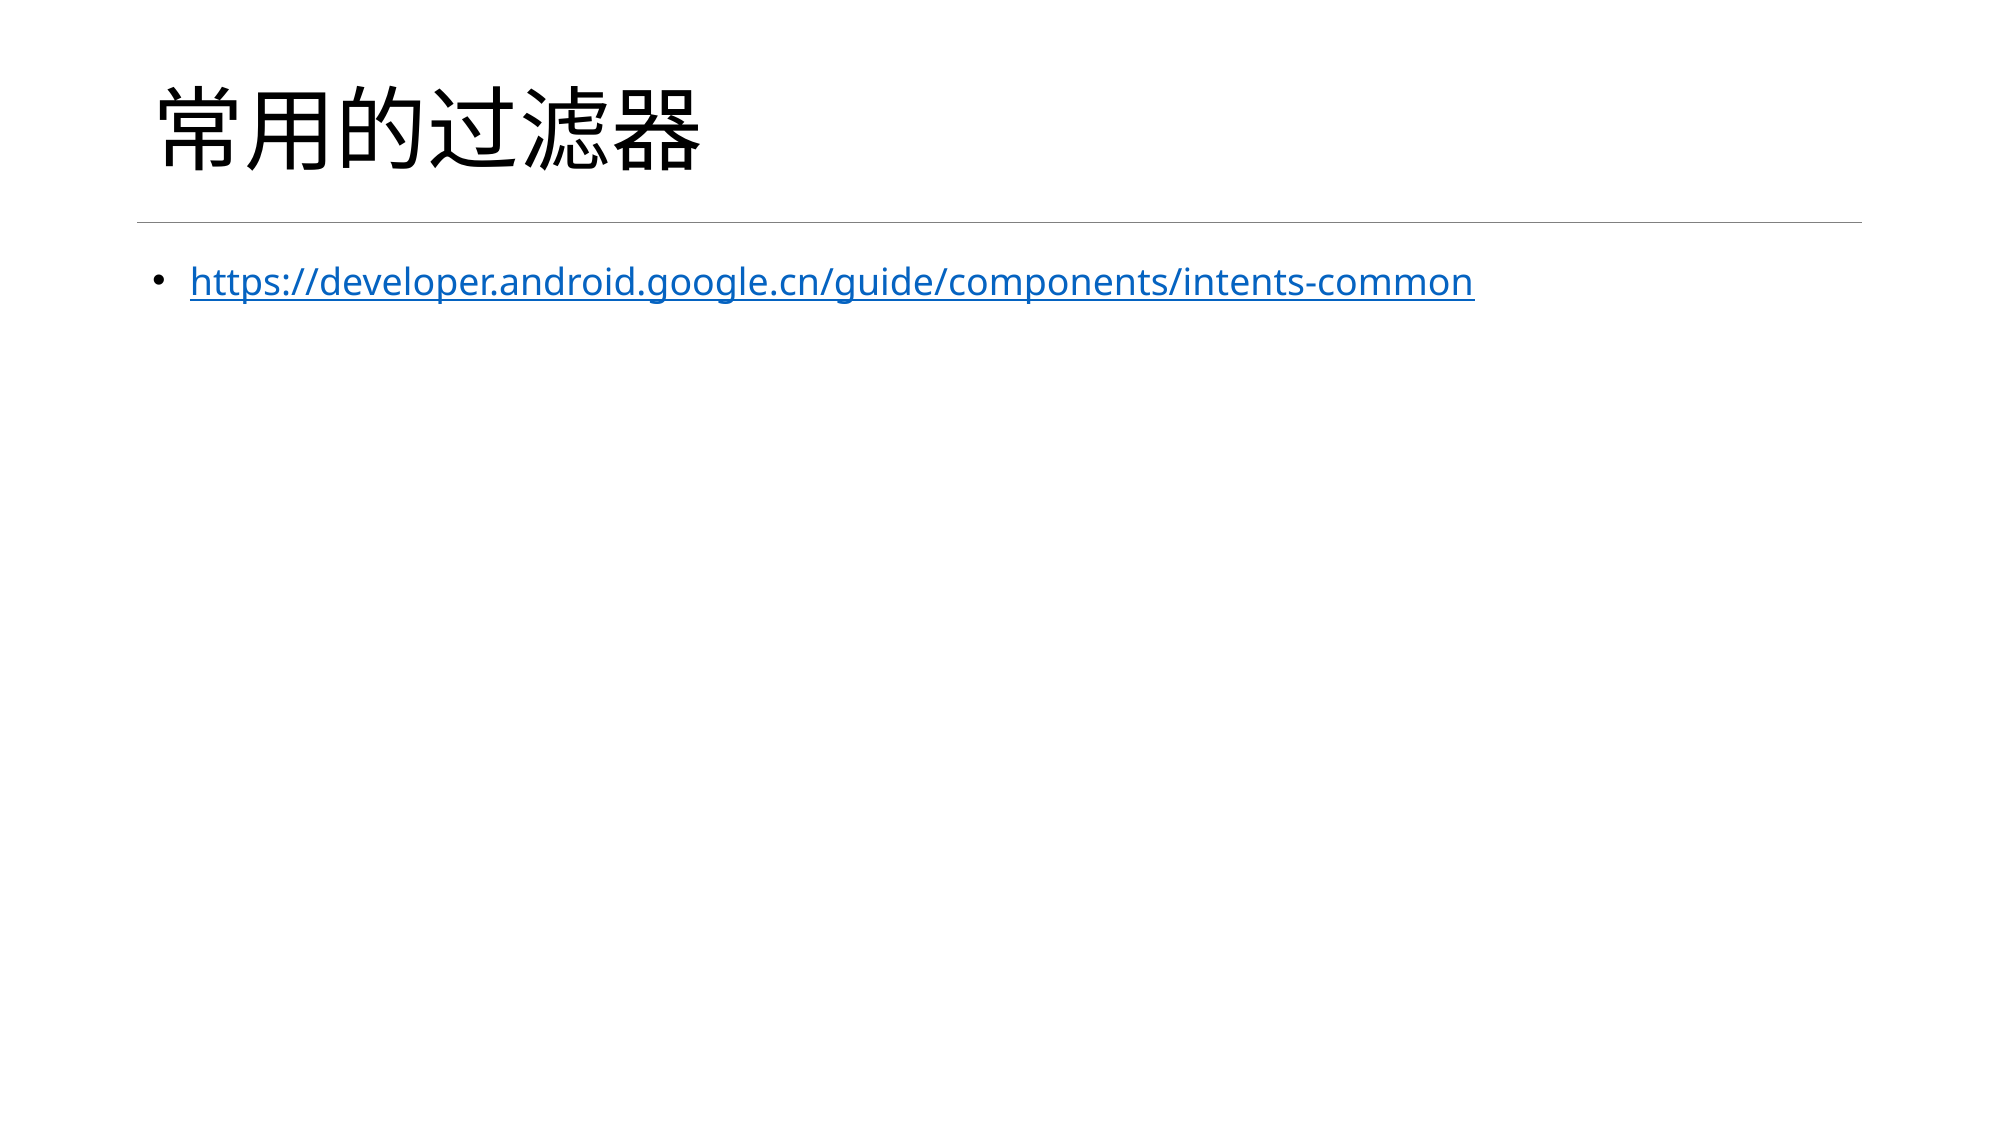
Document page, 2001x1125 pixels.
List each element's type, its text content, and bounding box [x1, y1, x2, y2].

title 常用的过滤器 [137, 44, 1863, 223]
list https://developer.android.google.cn/guide/components/intents-common [137, 251, 1863, 1014]
